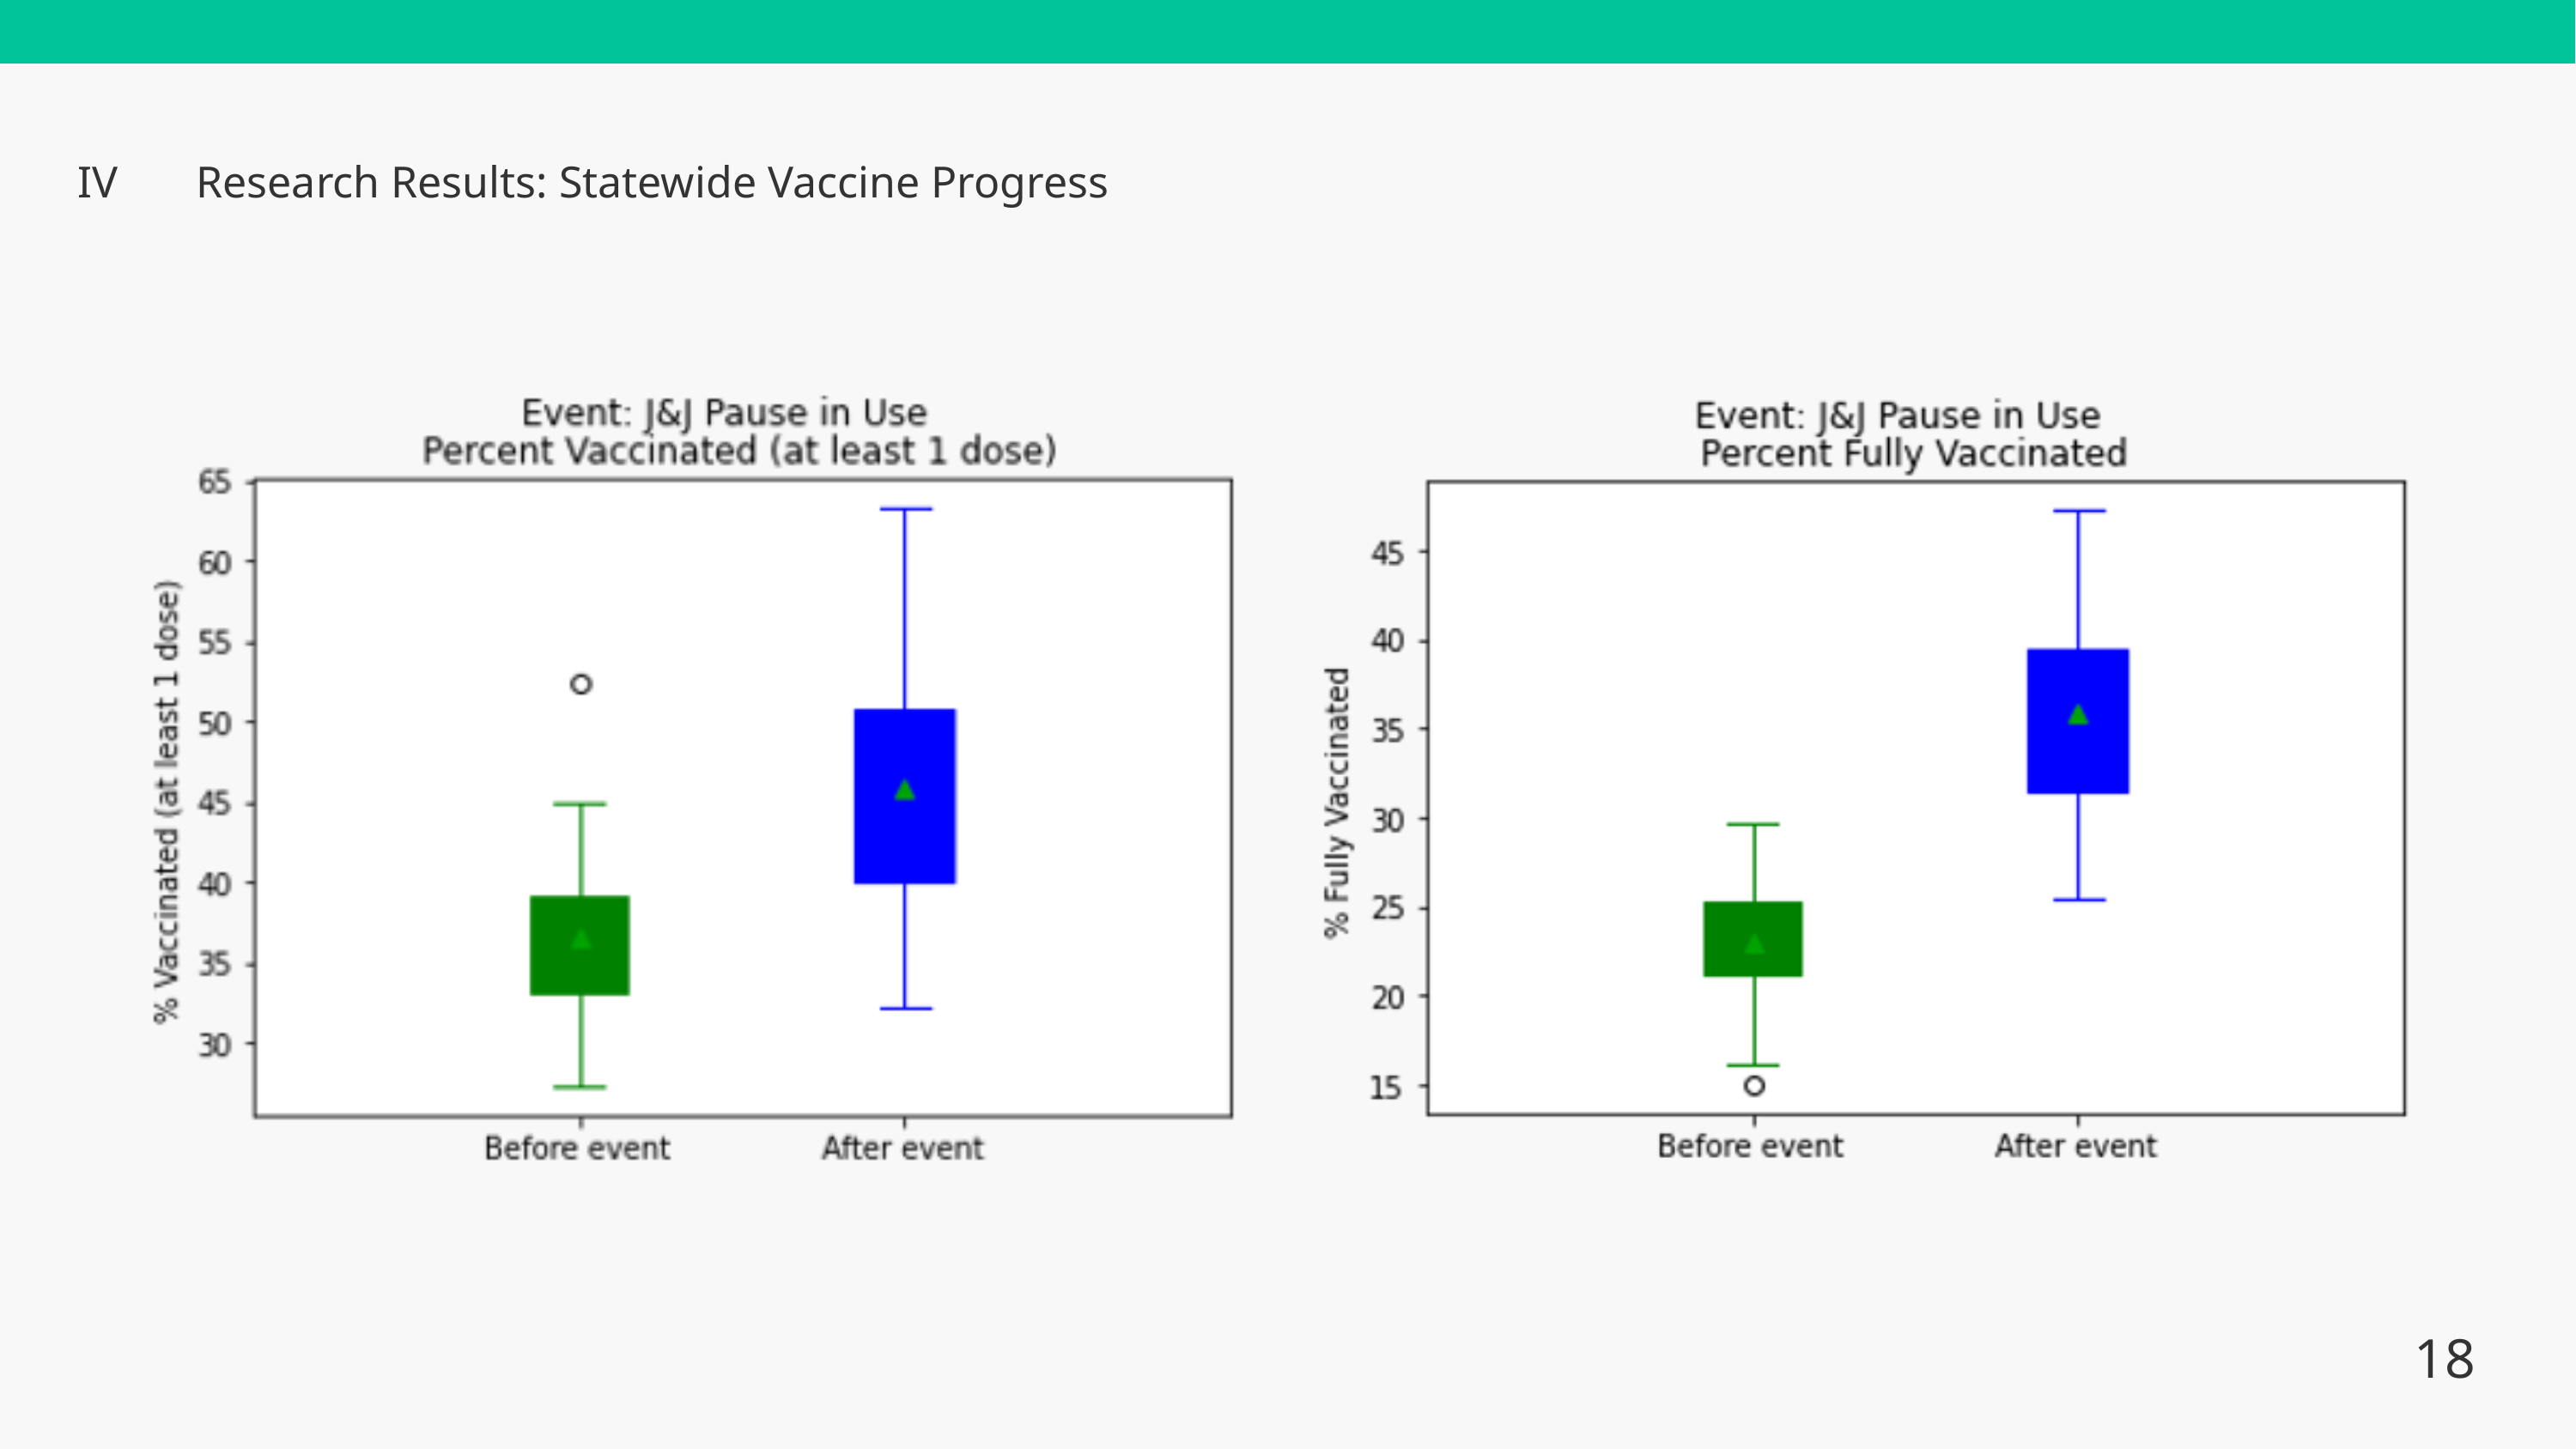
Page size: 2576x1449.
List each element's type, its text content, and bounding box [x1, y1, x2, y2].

picture [1308, 379, 2421, 1184]
picture [135, 377, 1249, 1186]
text_box 18 [2397, 1286, 2494, 1390]
text_box IV [59, 144, 136, 207]
text_box [0, 0, 2575, 64]
text_box Research Results: Statewide Vaccine Progress [196, 144, 1689, 207]
